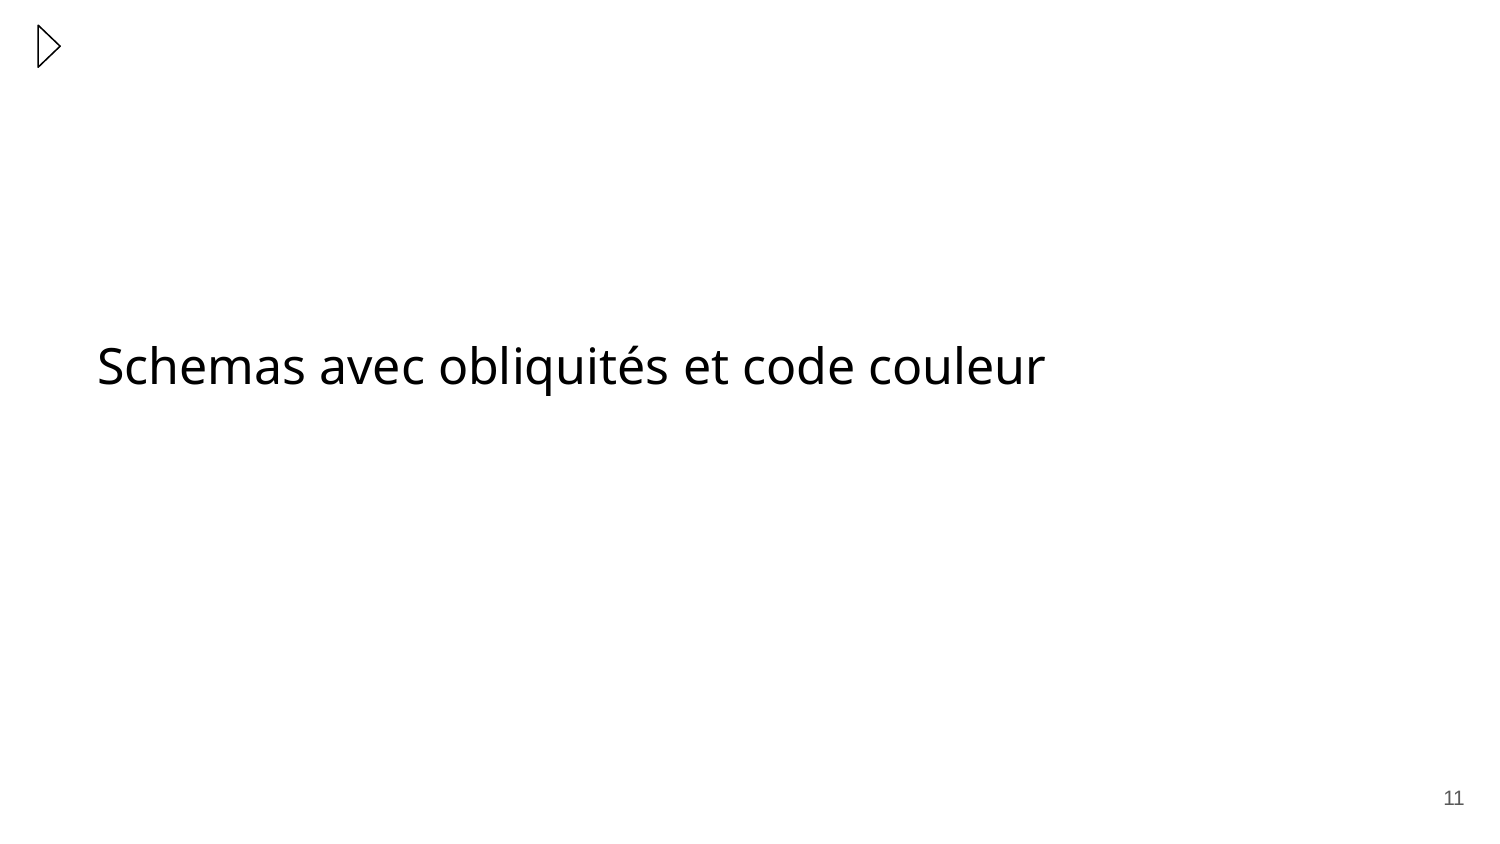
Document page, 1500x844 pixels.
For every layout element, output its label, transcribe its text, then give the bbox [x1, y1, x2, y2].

slide_number 11 [1389, 764, 1480, 830]
title Schemas avec obliquités et code couleur [82, 319, 1480, 414]
